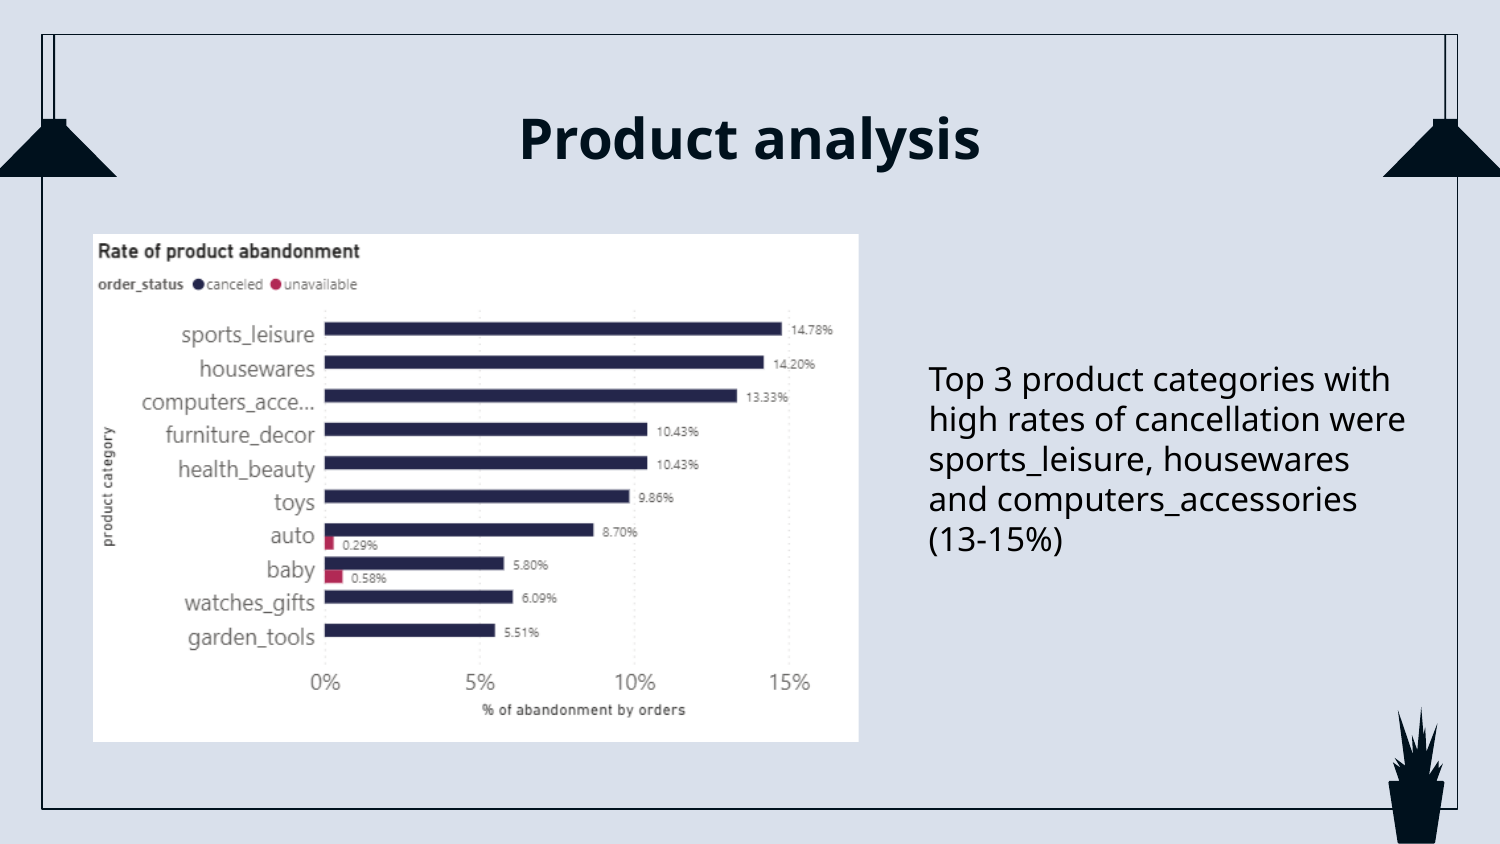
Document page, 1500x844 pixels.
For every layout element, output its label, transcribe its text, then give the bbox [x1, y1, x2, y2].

text_box Top 3 product categories with high rates of cancellation were sports_leisure, housewares and computers_accessories (13-15%) [913, 343, 1432, 617]
picture [92, 234, 859, 742]
title Product analysis [118, 88, 1382, 183]
